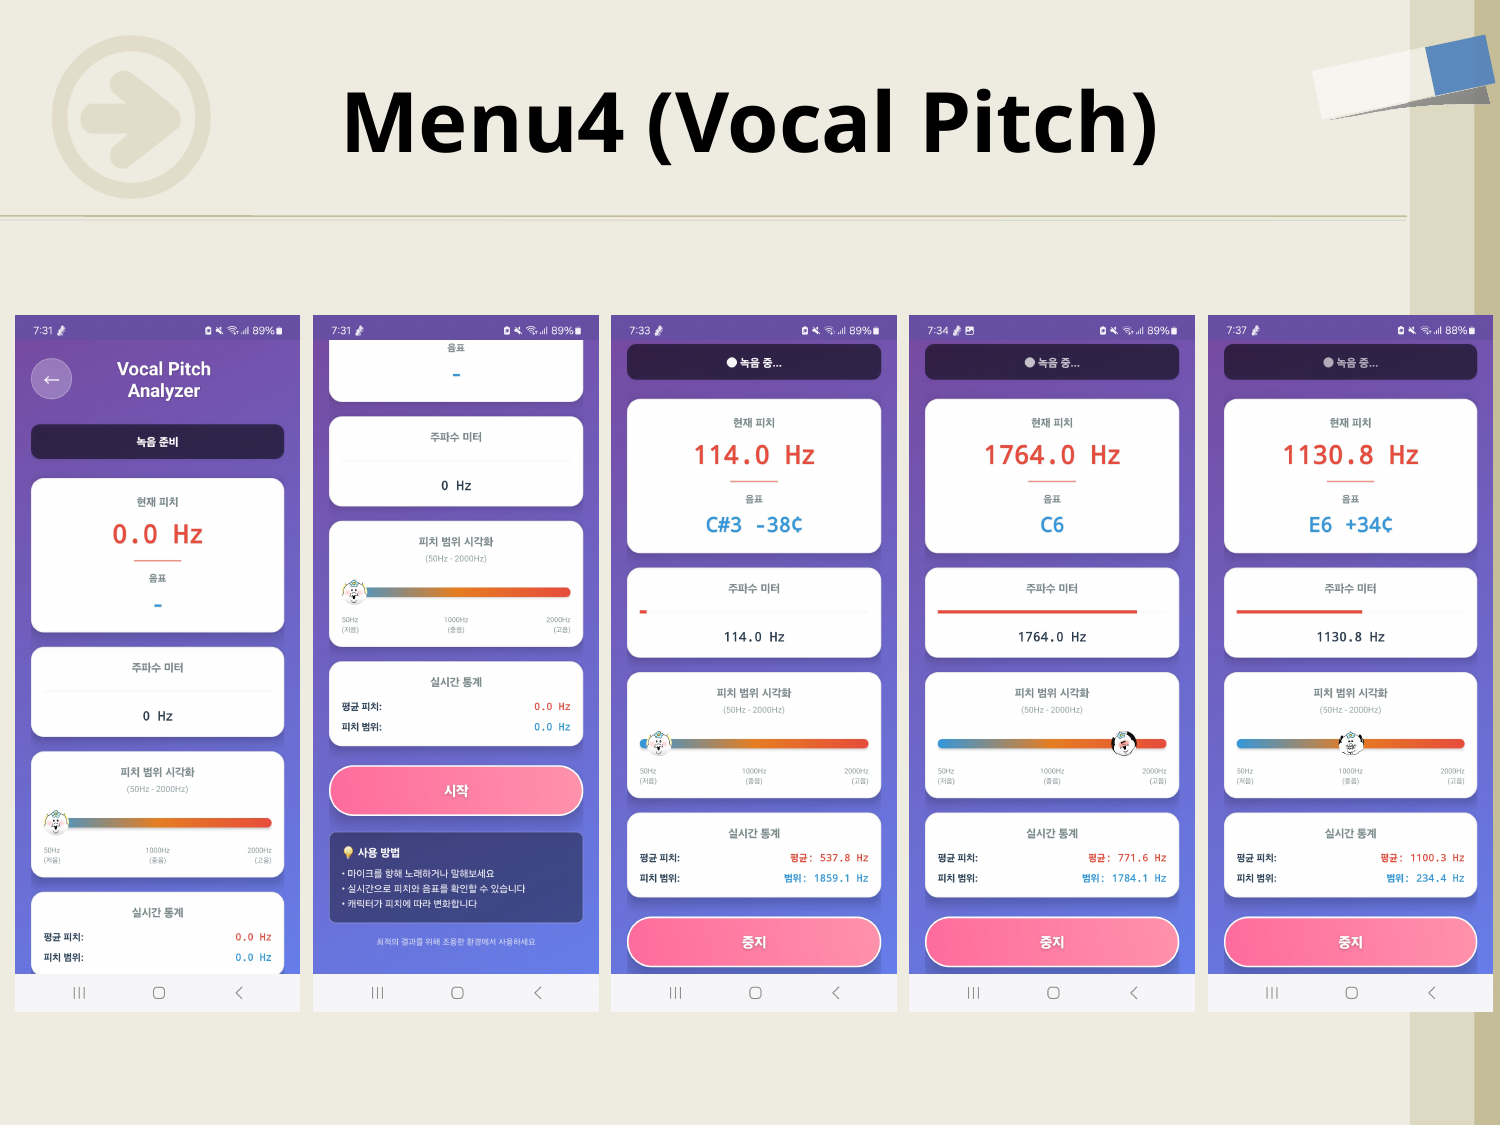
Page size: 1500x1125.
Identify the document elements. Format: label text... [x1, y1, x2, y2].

picture [909, 315, 1195, 1012]
picture [14, 315, 301, 1012]
title Menu4 (Vocal Pitch) [75, 24, 1425, 213]
picture [1207, 315, 1493, 1012]
picture [611, 315, 897, 1012]
picture [313, 315, 599, 1012]
